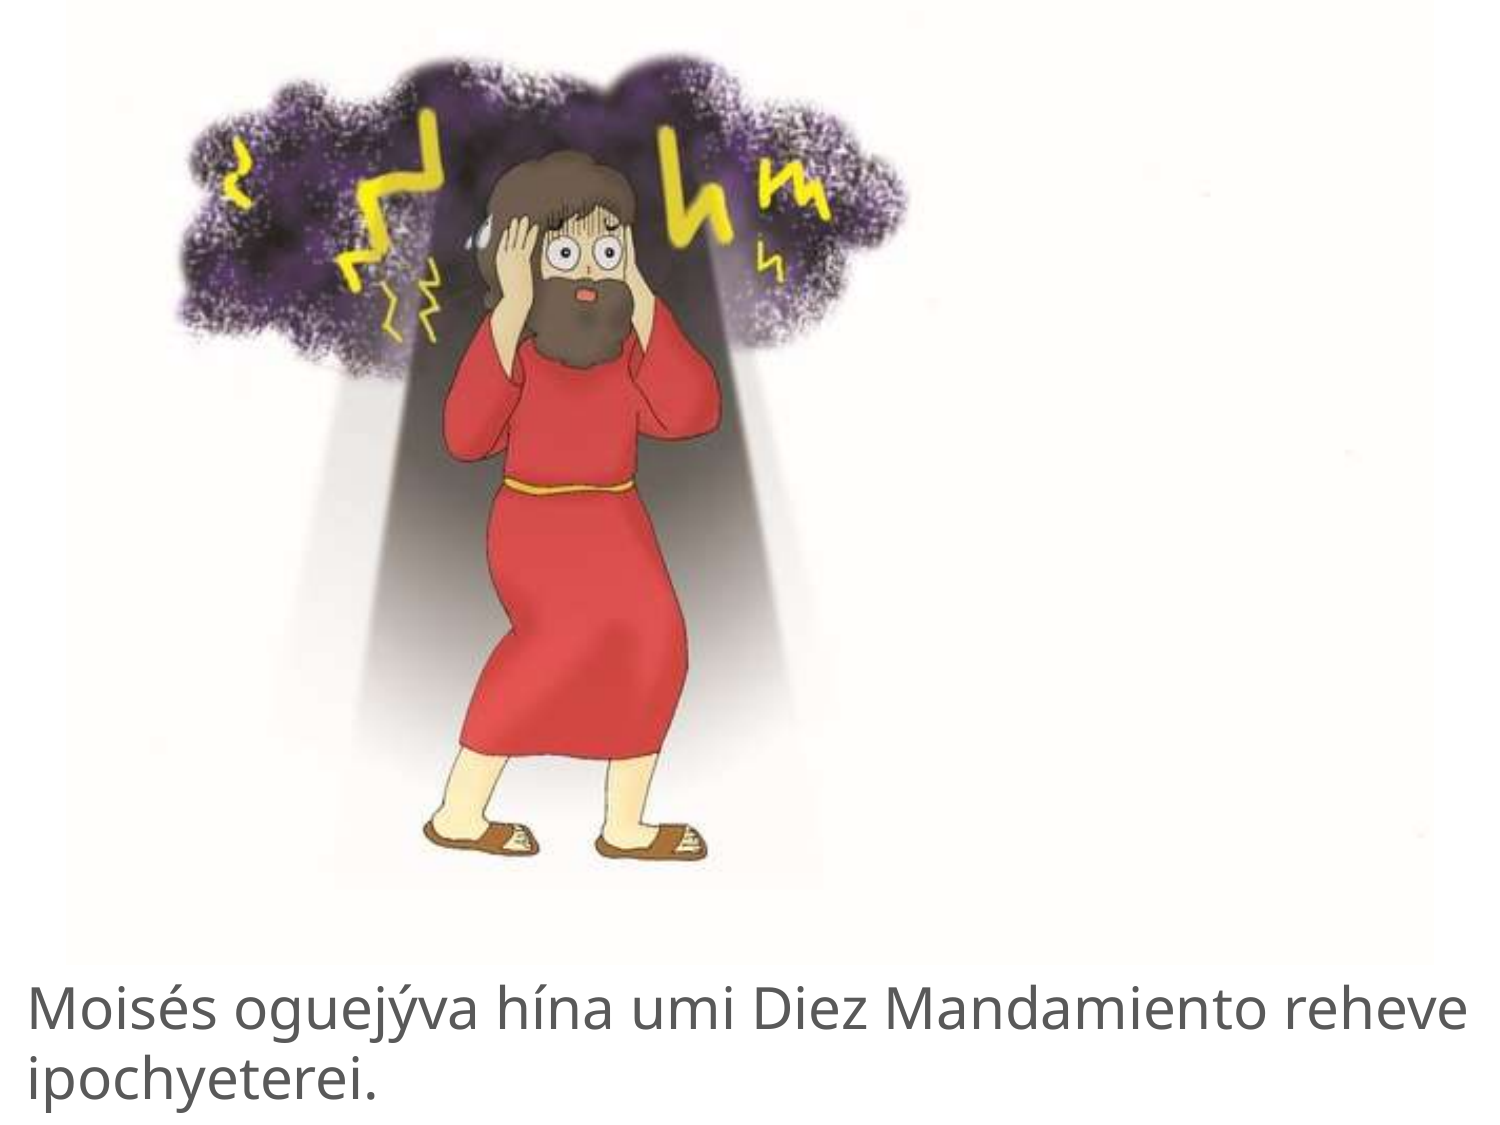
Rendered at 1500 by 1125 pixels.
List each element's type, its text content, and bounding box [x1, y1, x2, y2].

text_box Moisés oguejýva hína umi Diez Mandamiento reheve ipochyeterei. [11, 964, 1498, 1119]
picture [66, 0, 1434, 965]
